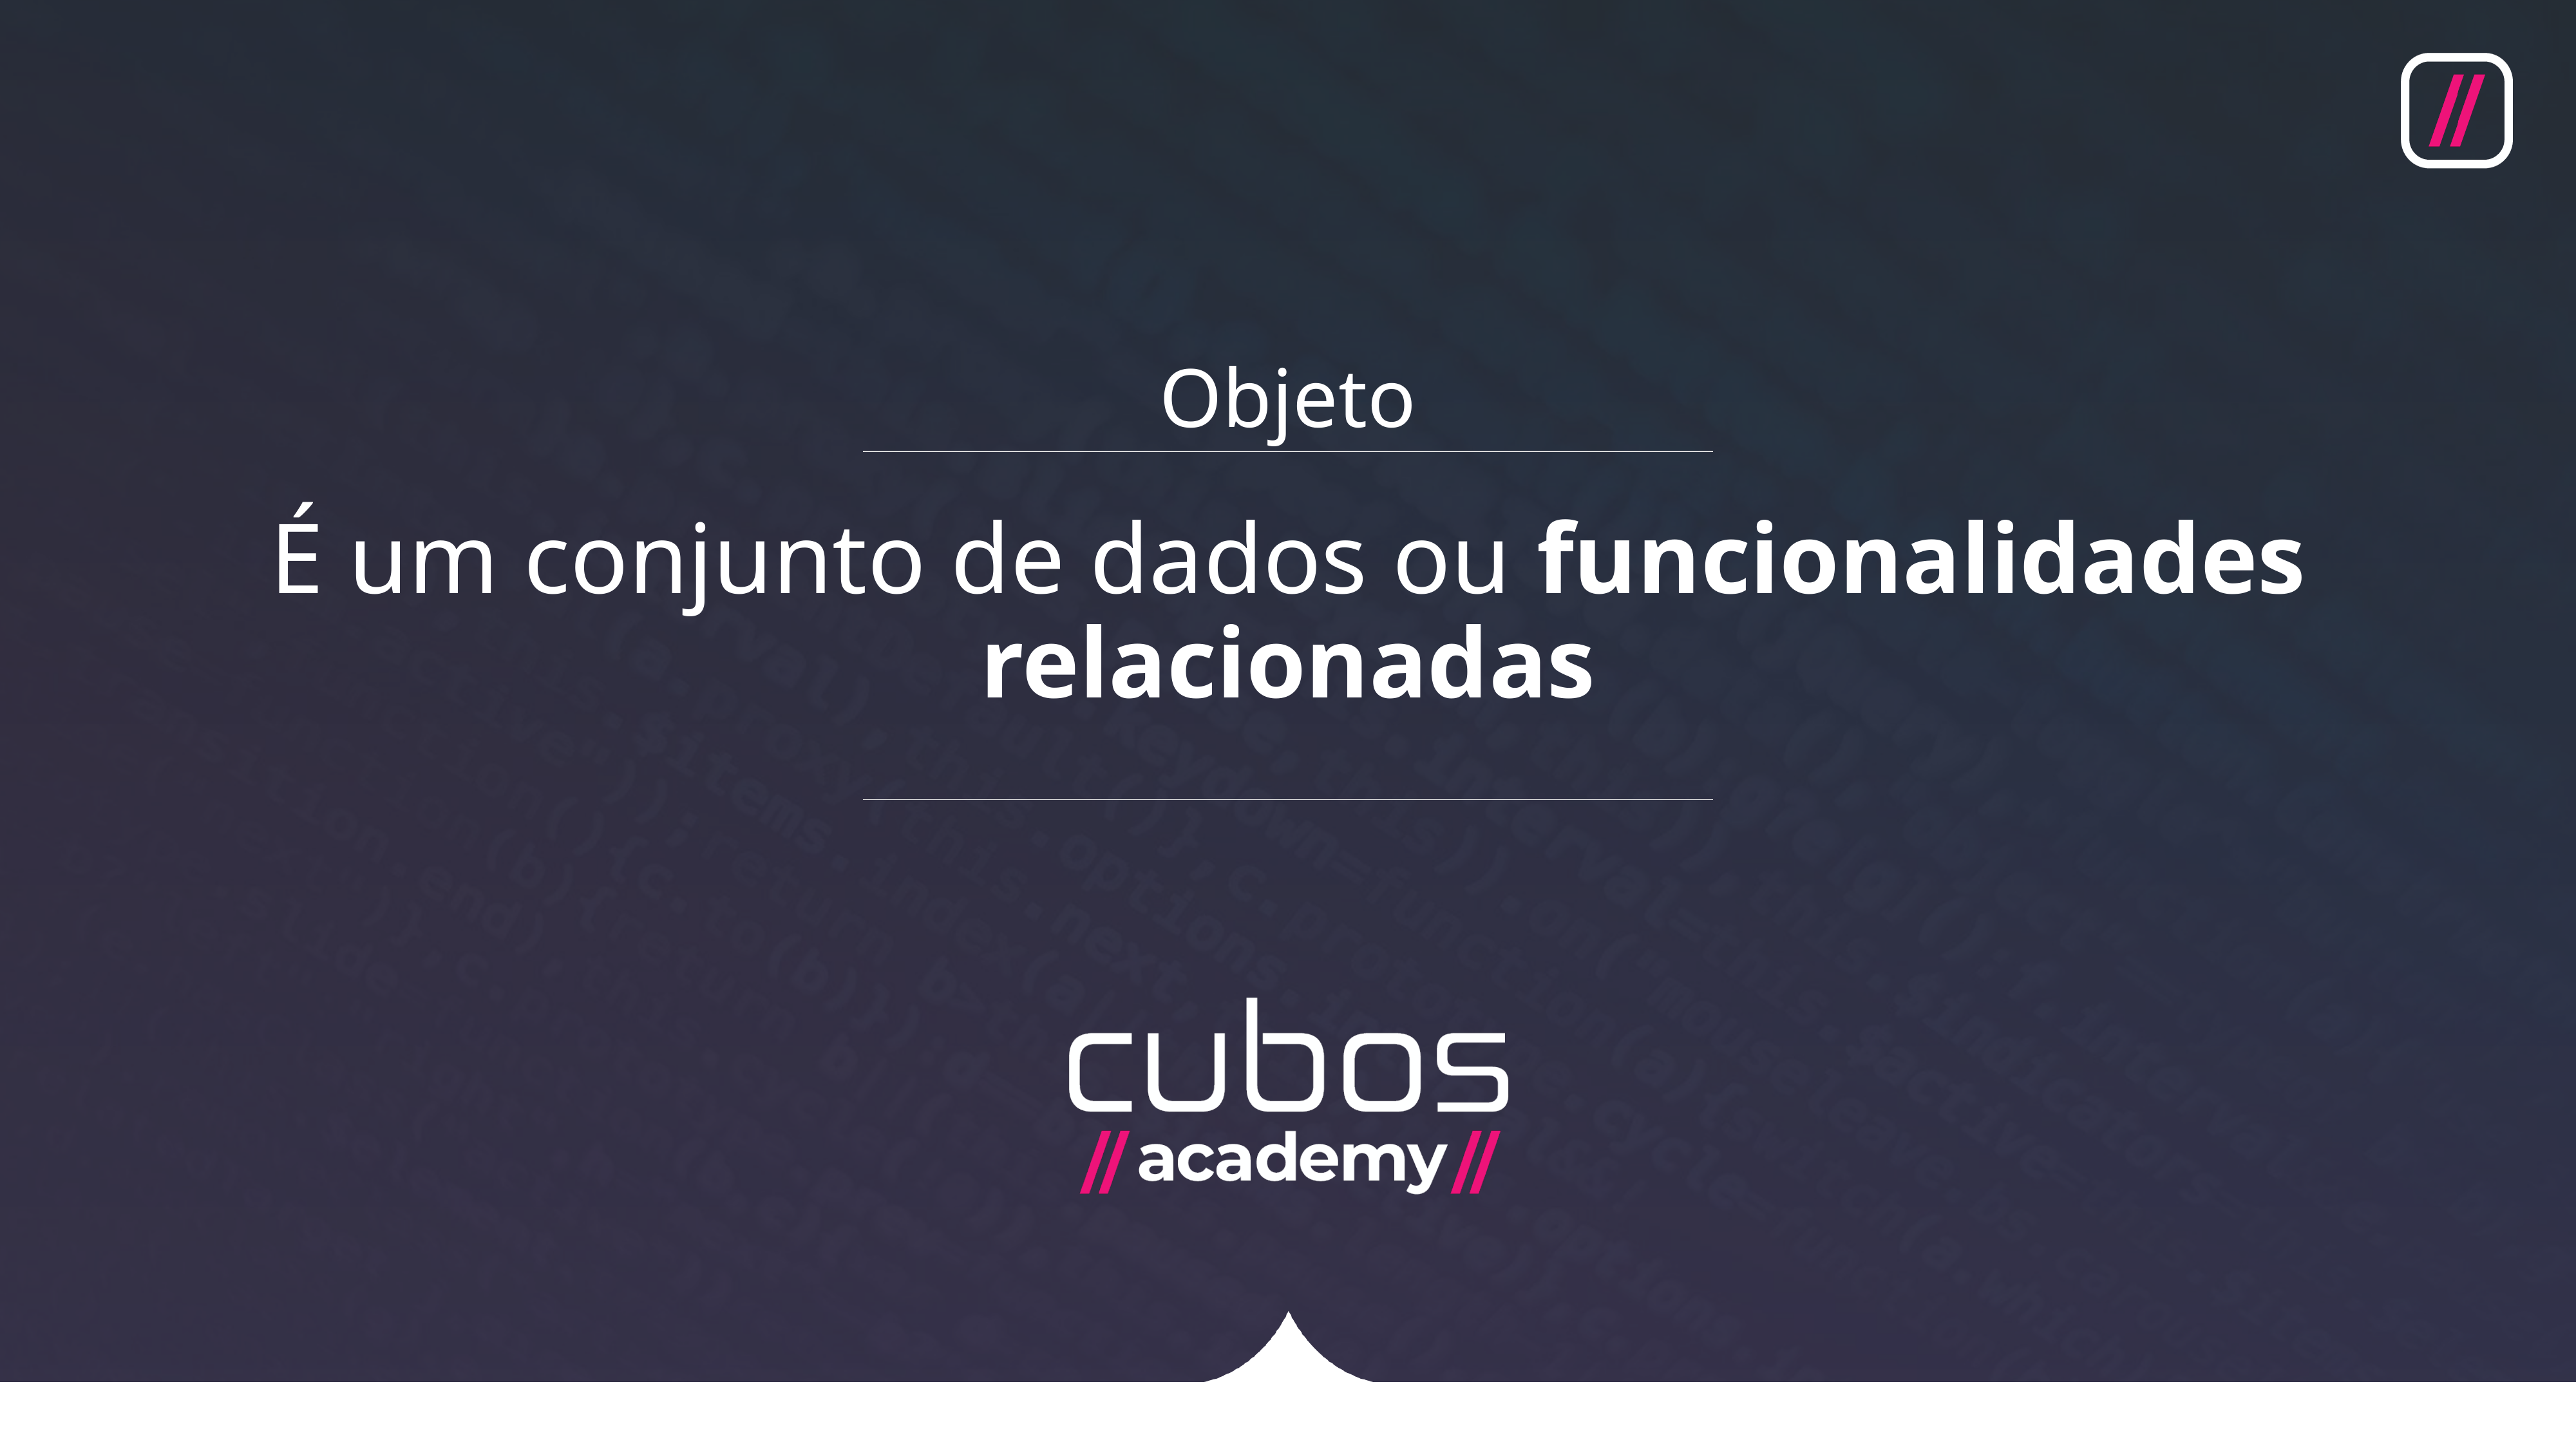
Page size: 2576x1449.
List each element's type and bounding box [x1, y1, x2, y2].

text_box [0, 1307, 2576, 1449]
picture [0, 0, 2576, 1307]
